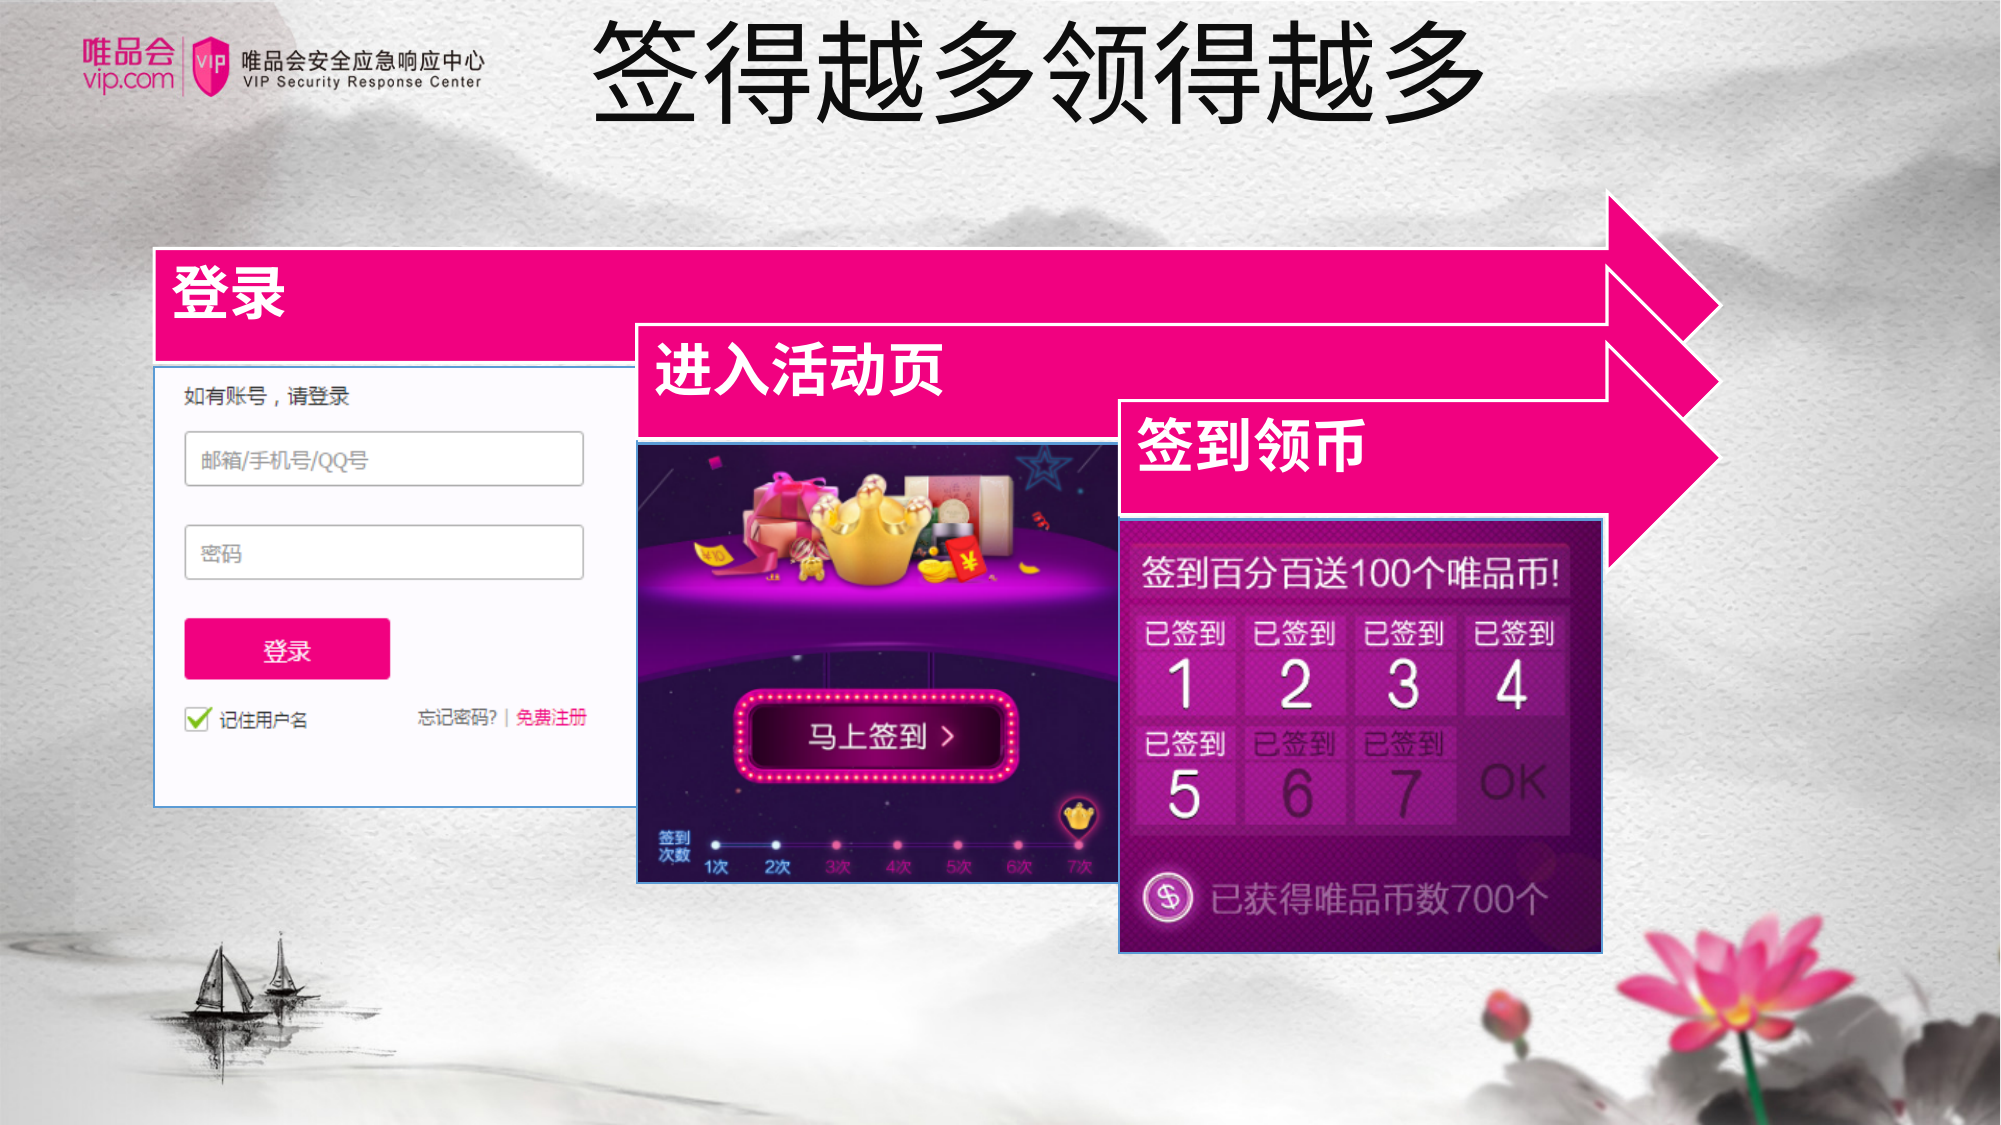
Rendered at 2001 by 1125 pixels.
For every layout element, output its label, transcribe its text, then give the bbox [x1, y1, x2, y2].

text_box 签得越多领得越多 [574, 0, 1697, 66]
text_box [149, 66, 1726, 1078]
picture [0, 0, 2001, 1125]
